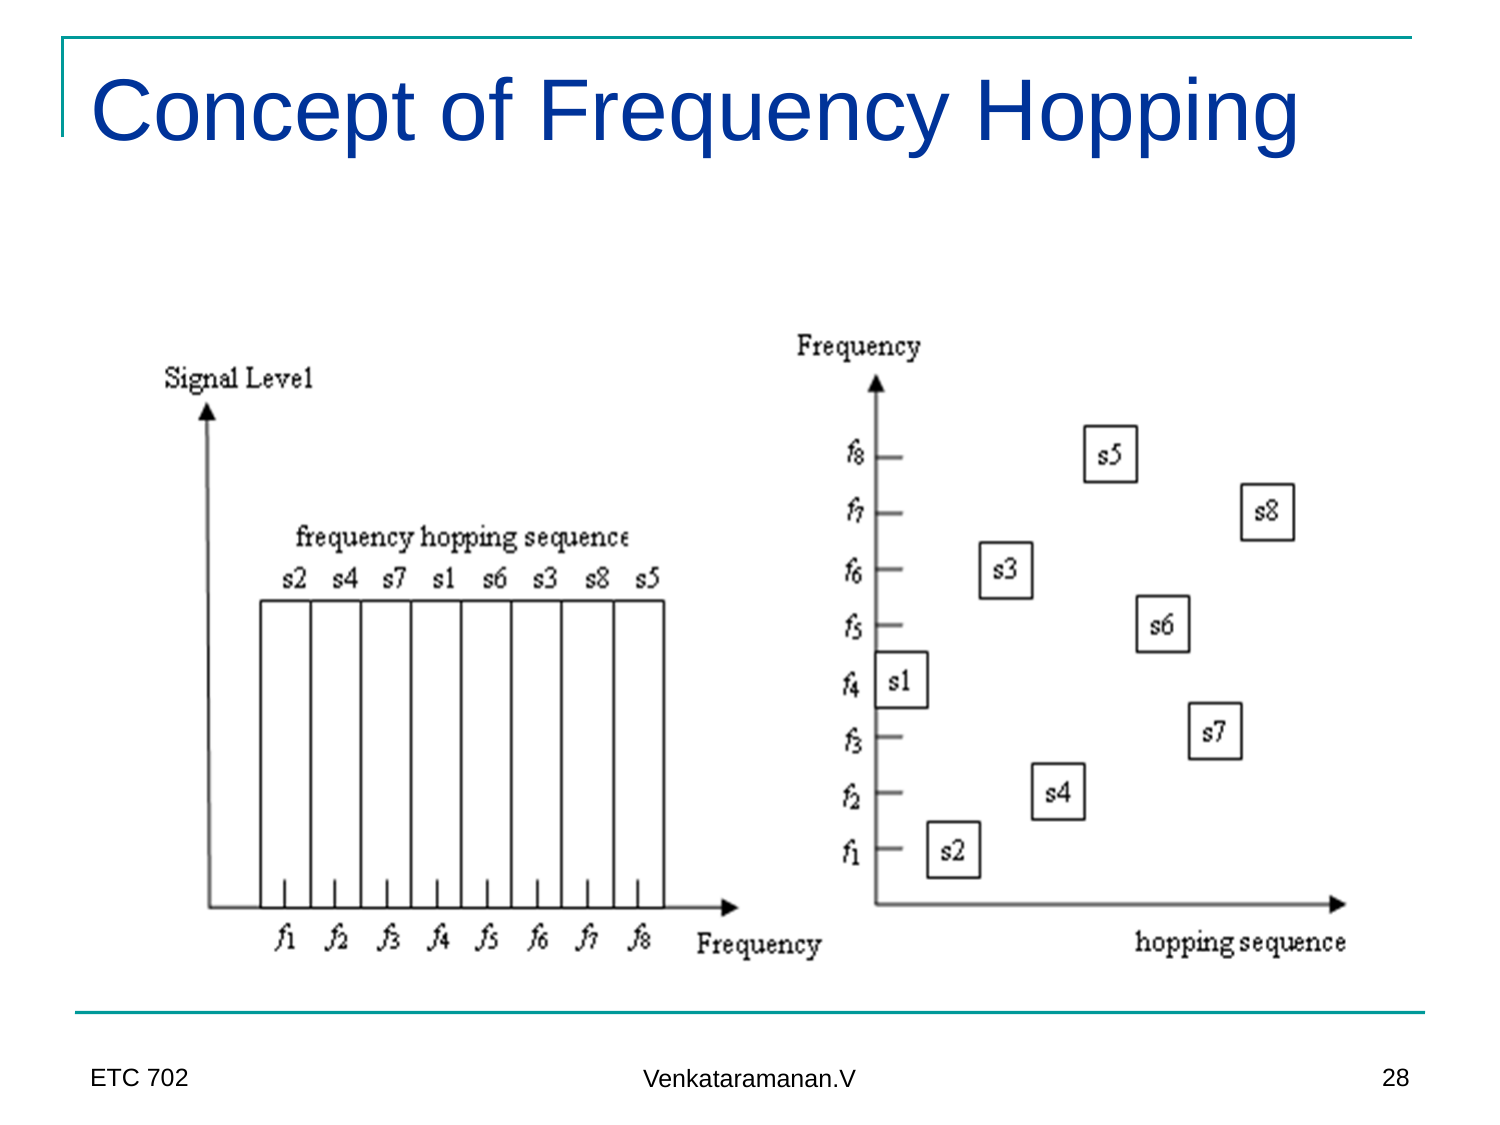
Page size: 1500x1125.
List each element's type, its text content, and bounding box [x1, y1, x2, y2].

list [131, 289, 1369, 979]
title Concept of Frequency Hopping [75, 45, 1425, 233]
slide_number 28 [1074, 1024, 1425, 1100]
slide_number ETC 702 [75, 1024, 425, 1100]
footer Venkataramanan.V [512, 1025, 988, 1100]
